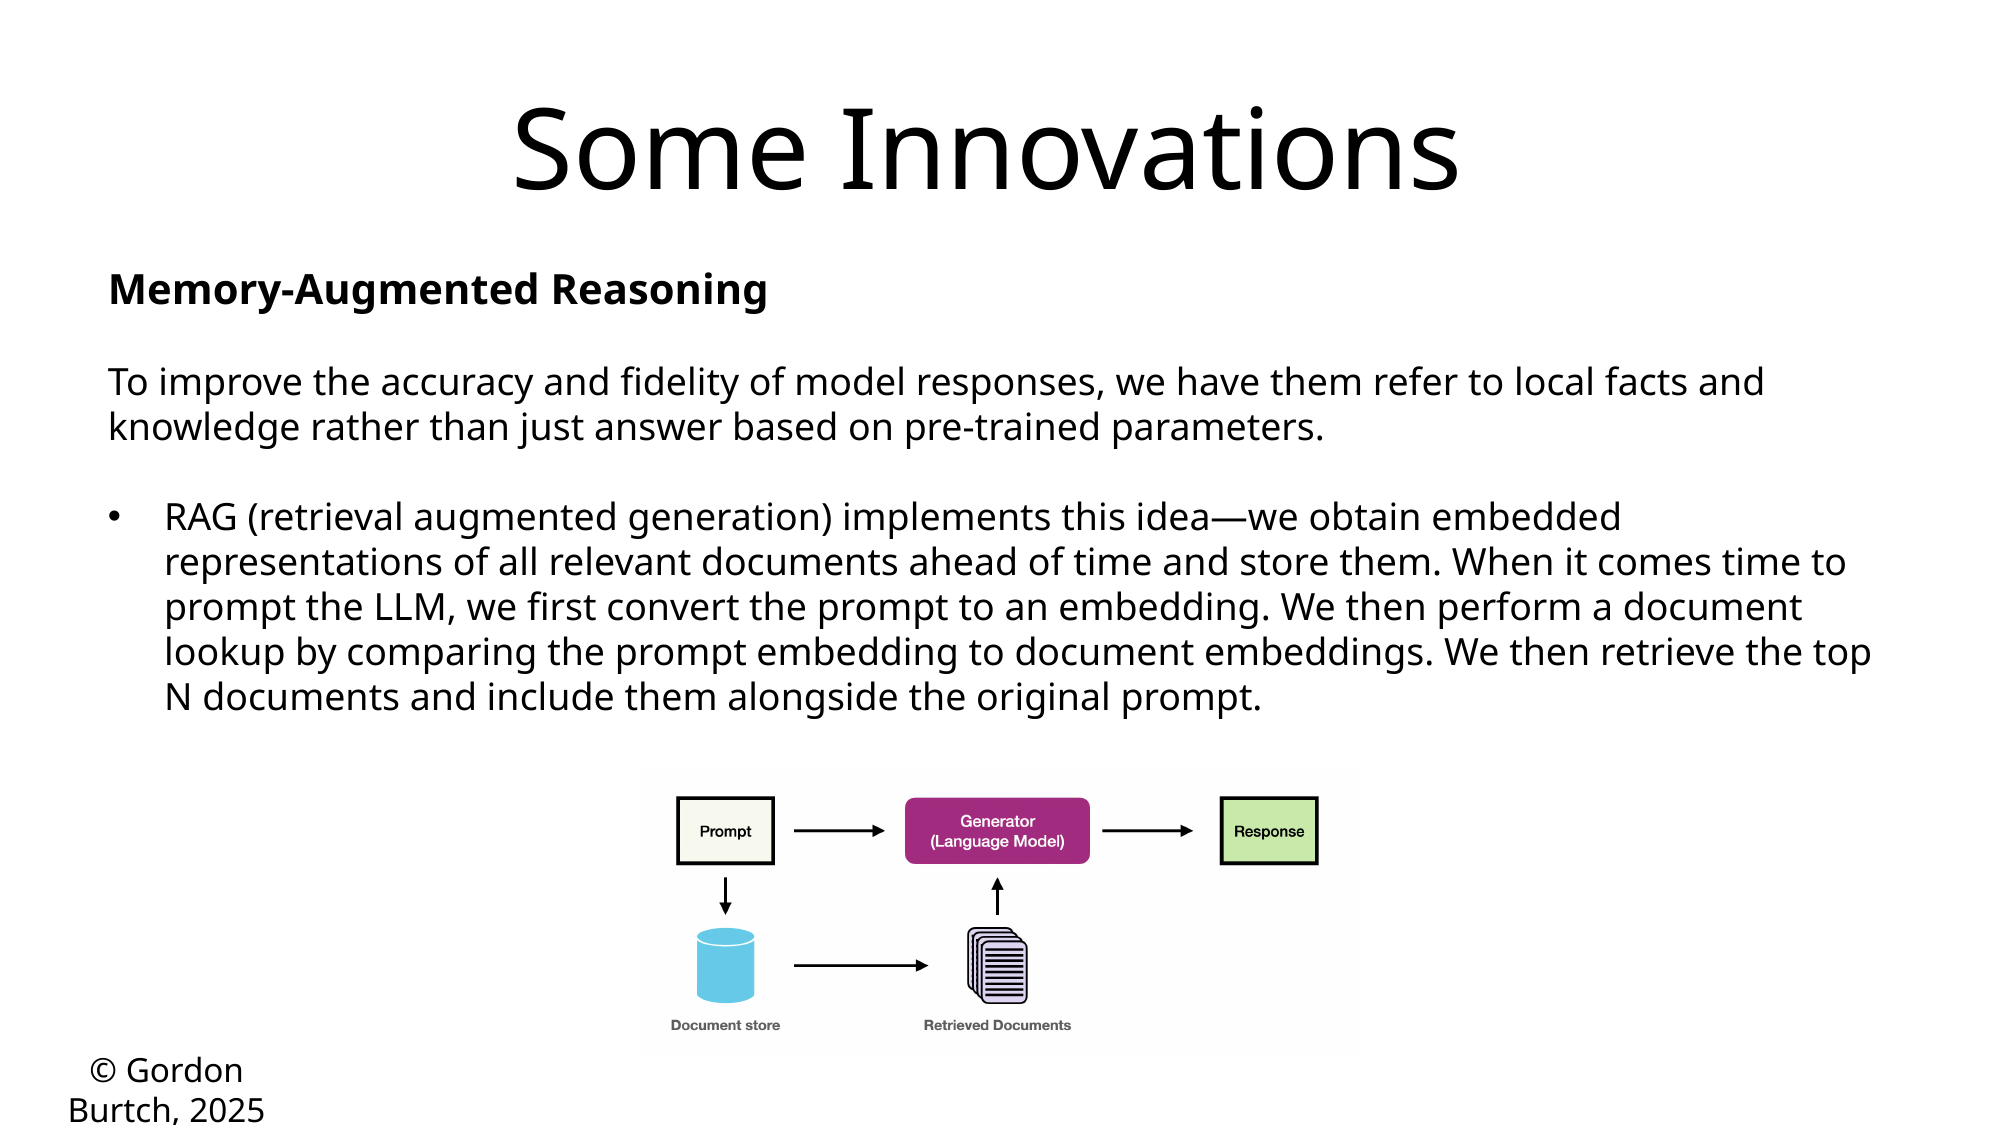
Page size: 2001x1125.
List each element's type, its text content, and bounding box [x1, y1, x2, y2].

text_box Some Innovations [130, 69, 1845, 220]
picture [638, 767, 1362, 1056]
text_box Memory-Augmented Reasoning To improve the accuracy and fidelity of model responses, we have them refer to local facts and knowledge rather than just answer based on pre-trained parameters. RAG (retrieval augmented generation) implements this idea—we obtain embedded representations of all relevant documents ahead of time and store them. When it comes time to prompt the LLM, we first convert the prompt to an embedding. We then perform a document lookup by comparing the prompt embedding to document embeddings. We then retrieve the top N documents and include them alongside the original prompt. [92, 255, 1908, 771]
